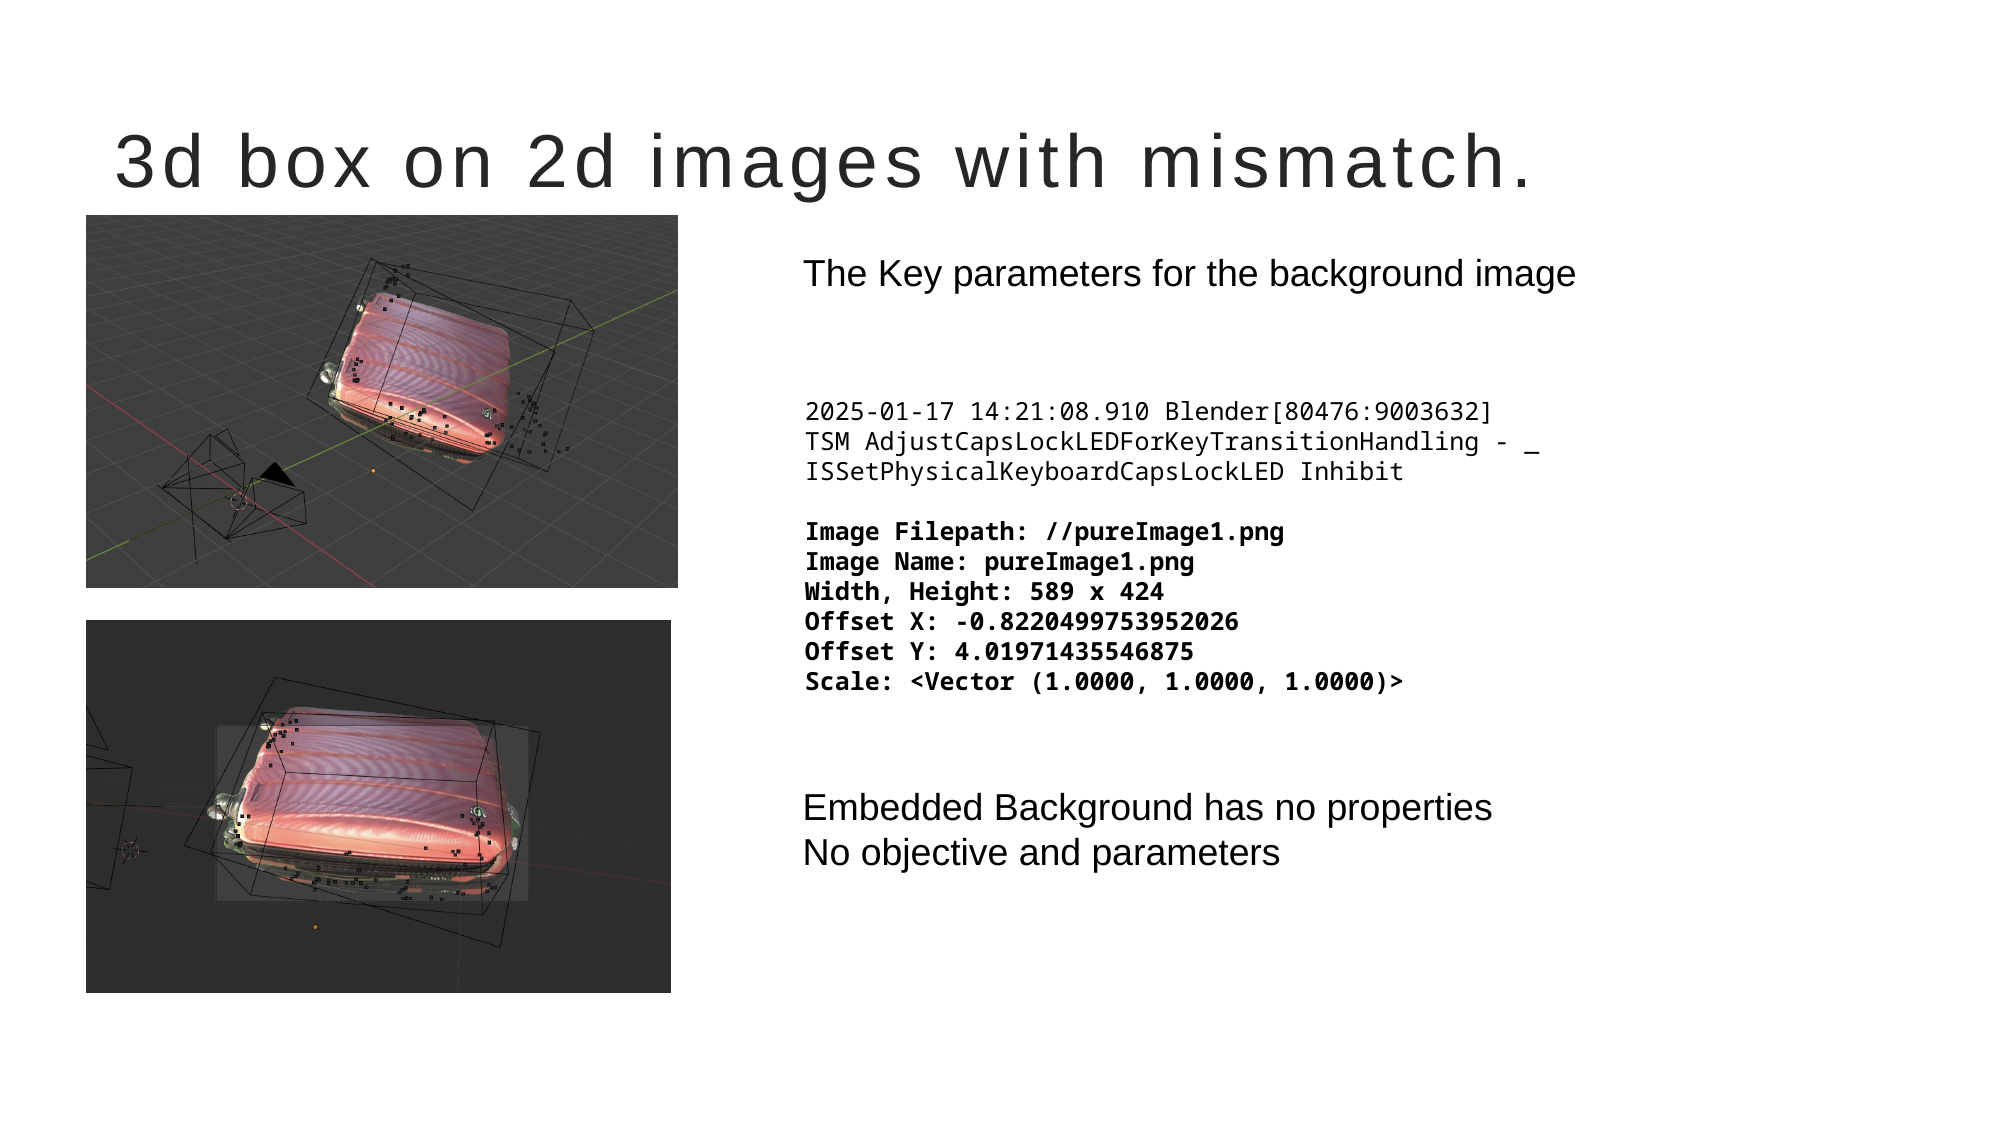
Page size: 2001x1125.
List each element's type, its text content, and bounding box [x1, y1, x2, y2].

text_box Embedded Background has no properties No objective and parameters [787, 776, 1508, 881]
title 3d box on 2d images with mismatch. [99, 99, 1900, 216]
picture [86, 620, 672, 993]
picture [86, 215, 678, 588]
text_box 2025-01-17 14:21:08.910 Blender[80476:9003632] TSM AdjustCapsLockLEDForKeyTransitionHandling - _ ISSetPhysicalKeyboardCapsLockLED Inhibit Image Filepath: //pureImage1.png Image Name: pureImage1.png Width, Height: 589 x 424 Offset X: -0.8220499753952026 Offset Y: 4.01971435546875 Scale: <Vector (1.0000, 1.0000, 1.0000)> [789, 388, 1555, 733]
text_box The Key parameters for the background image [788, 241, 1592, 302]
